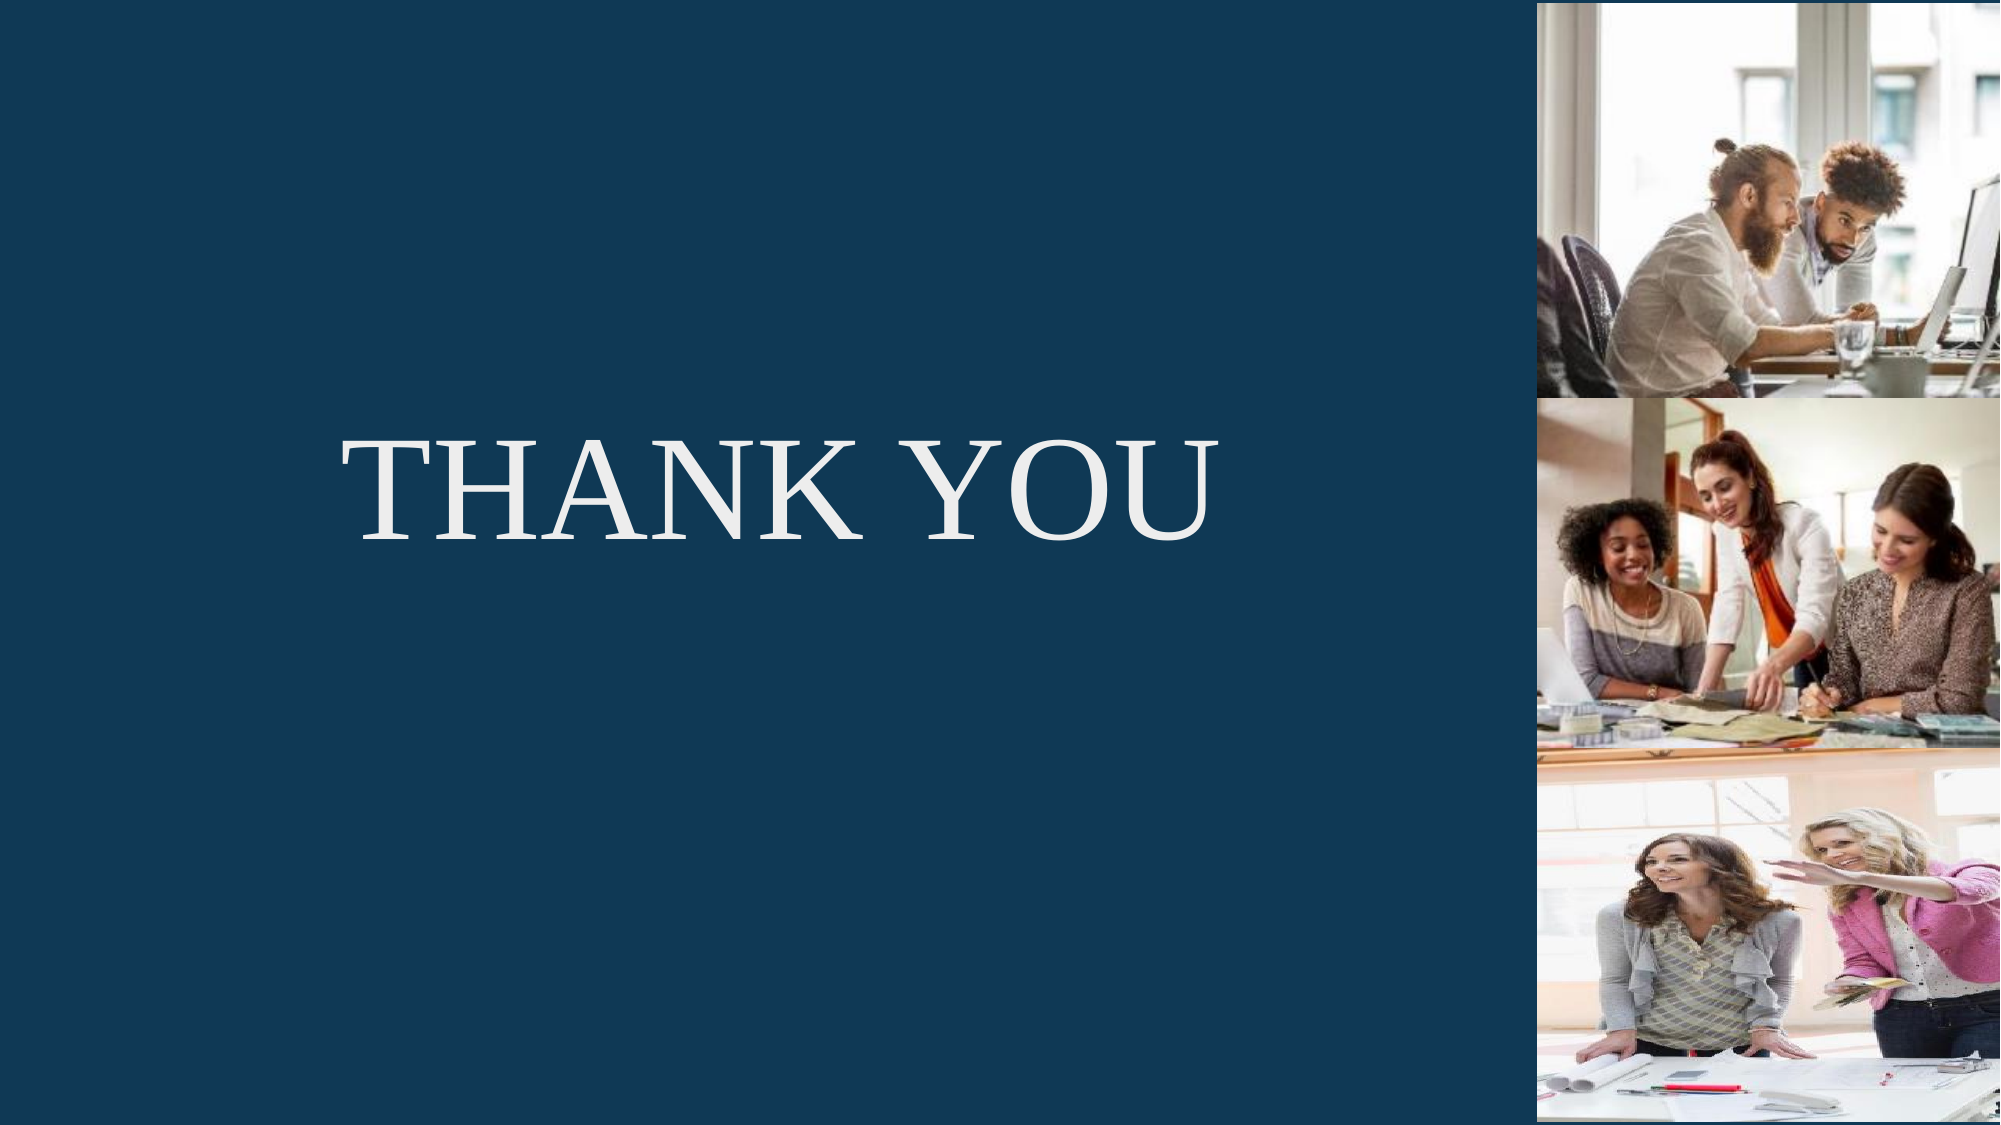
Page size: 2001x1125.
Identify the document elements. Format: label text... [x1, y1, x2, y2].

text_box THANK YOU [159, 382, 1404, 577]
picture [1537, 3, 2000, 1122]
